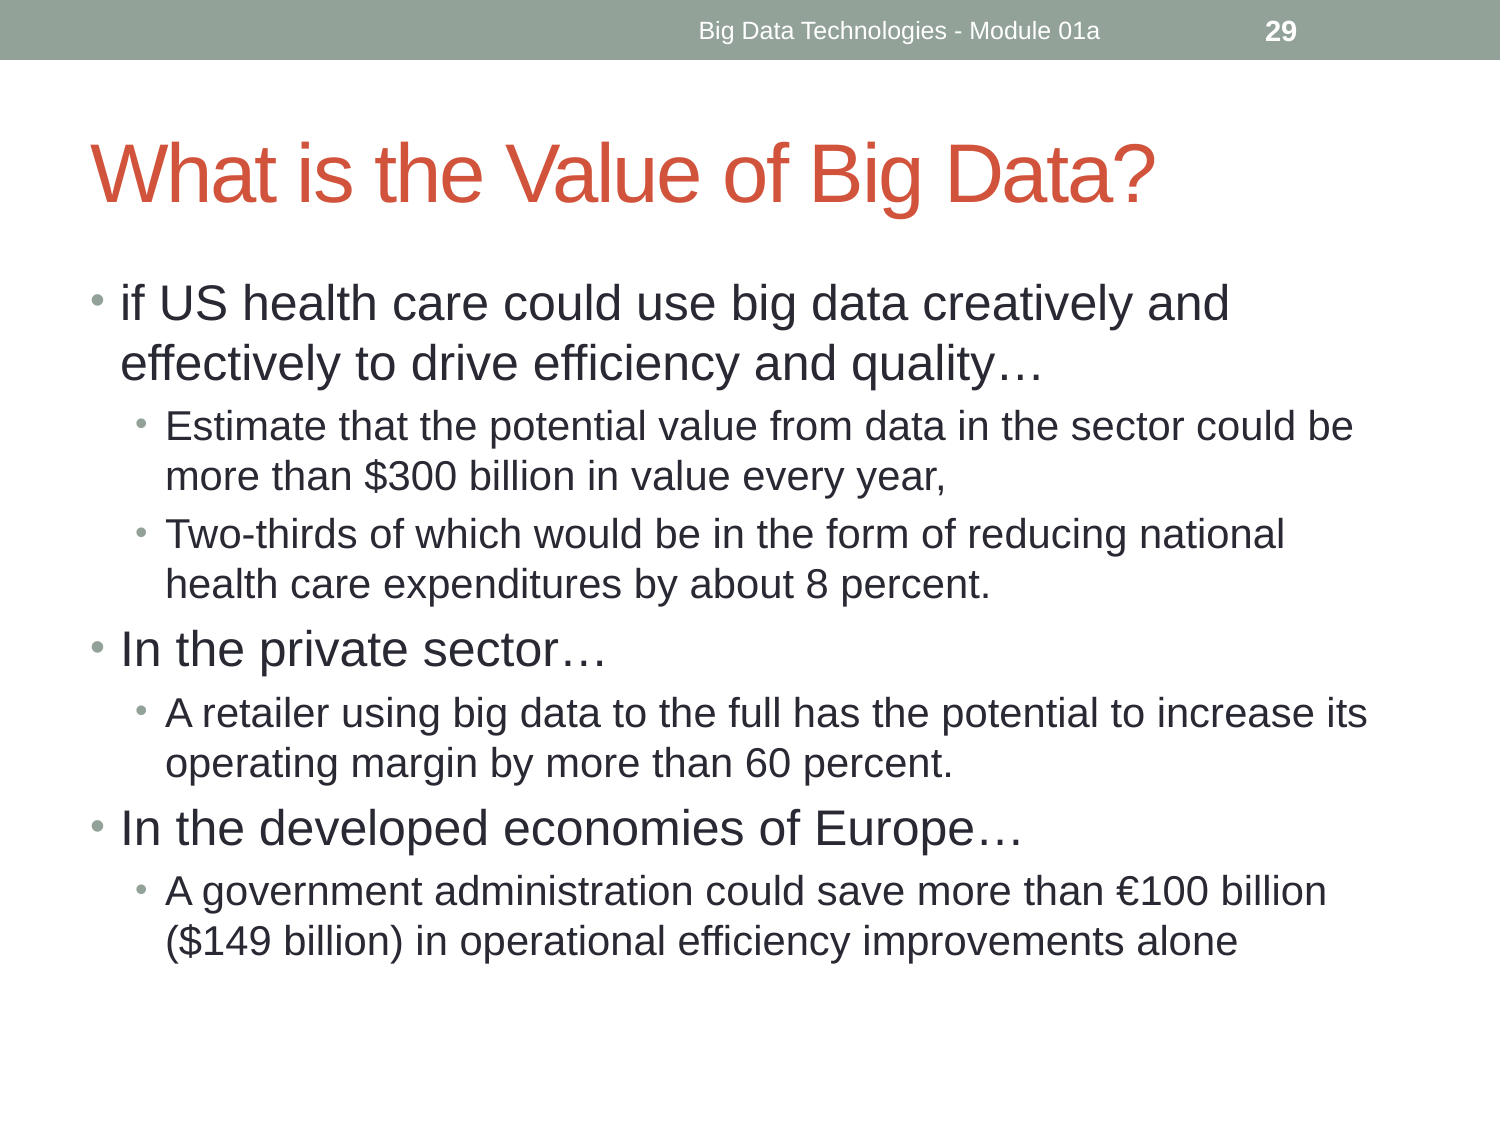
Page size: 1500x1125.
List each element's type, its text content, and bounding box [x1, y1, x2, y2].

title What is the Value of Big Data? [75, 87, 1425, 250]
footer Big Data Technologies - Module 01a [562, 3, 1238, 57]
slide_number 29 [1250, 3, 1425, 57]
list if US health care could use big data creatively and effectively to drive efficiency and quality… Estimate that the potential value from data in the sector could be more than $300 billion in value every year, Two-thirds of which would be in the form of reducing national health care expenditures by about 8 percent. In the private sector… A retailer using big data to the full has the potential to increase its operating margin by more than 60 percent. In the developed economies of Europe… A government administration could save more than €100 billion ($149 billion) in operational efficiency improvements alone [75, 262, 1425, 1063]
